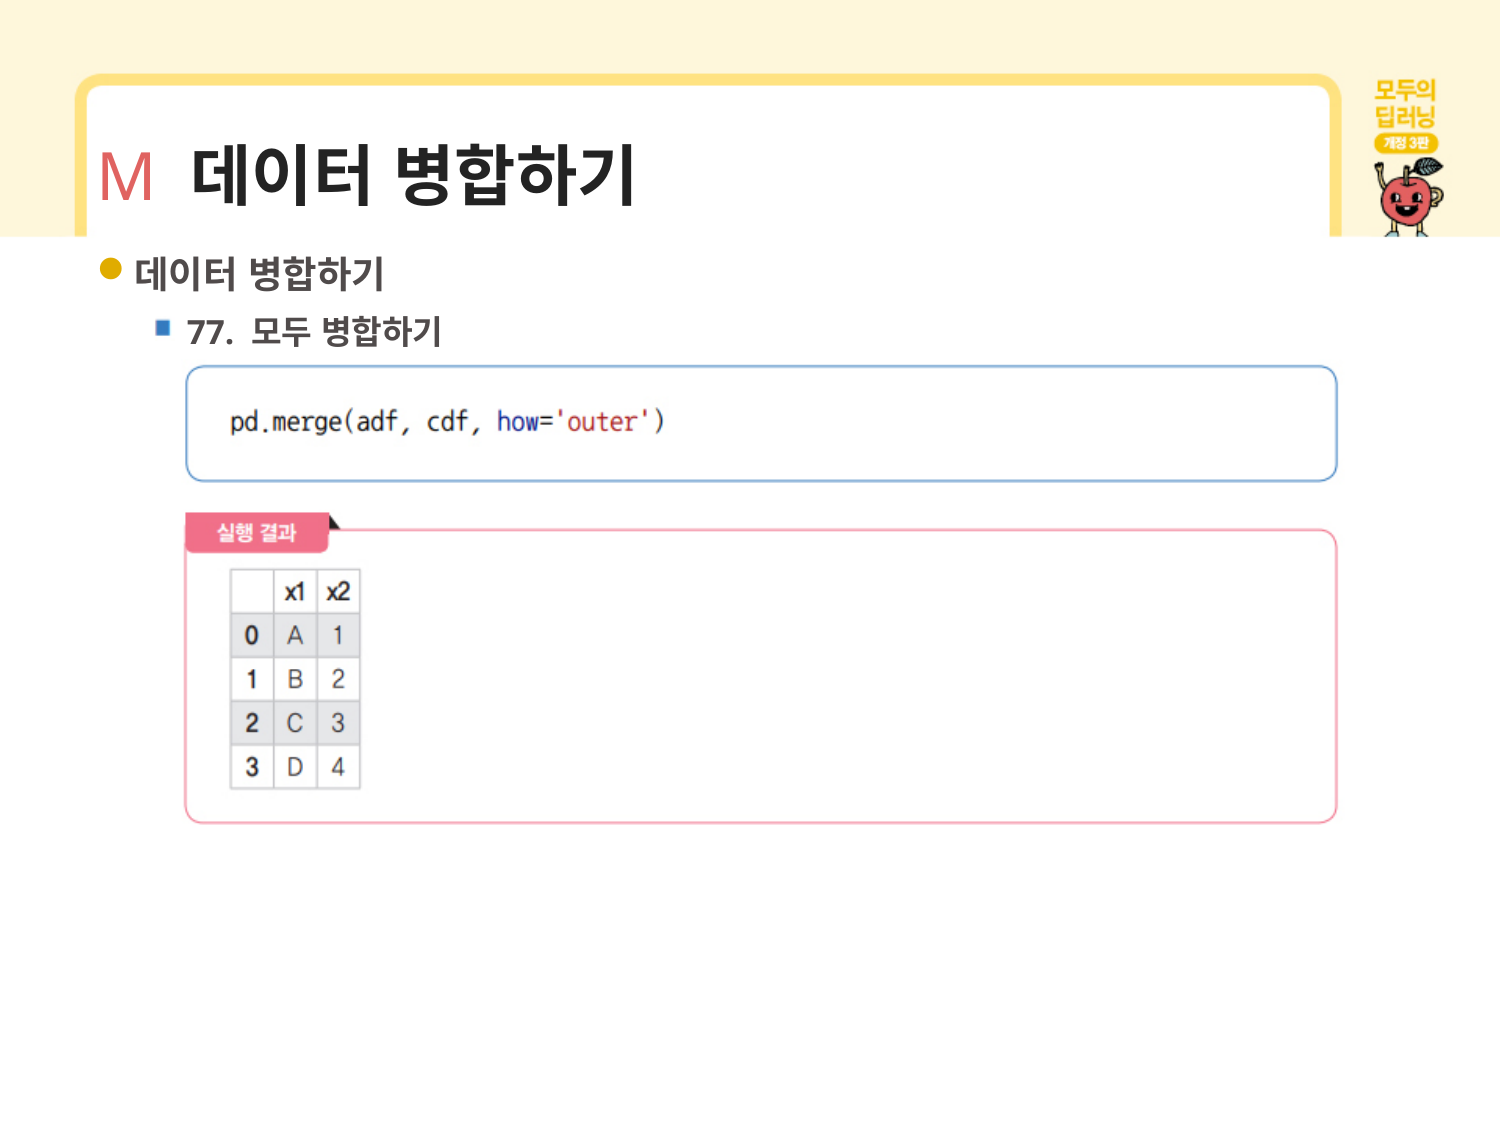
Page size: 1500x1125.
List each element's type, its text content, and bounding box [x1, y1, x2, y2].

title M 데이터 병합하기 [81, 90, 1412, 222]
picture [0, 0, 1500, 1125]
list 데이터 병합하기 77. 모두 병합하기 [81, 239, 1412, 1054]
